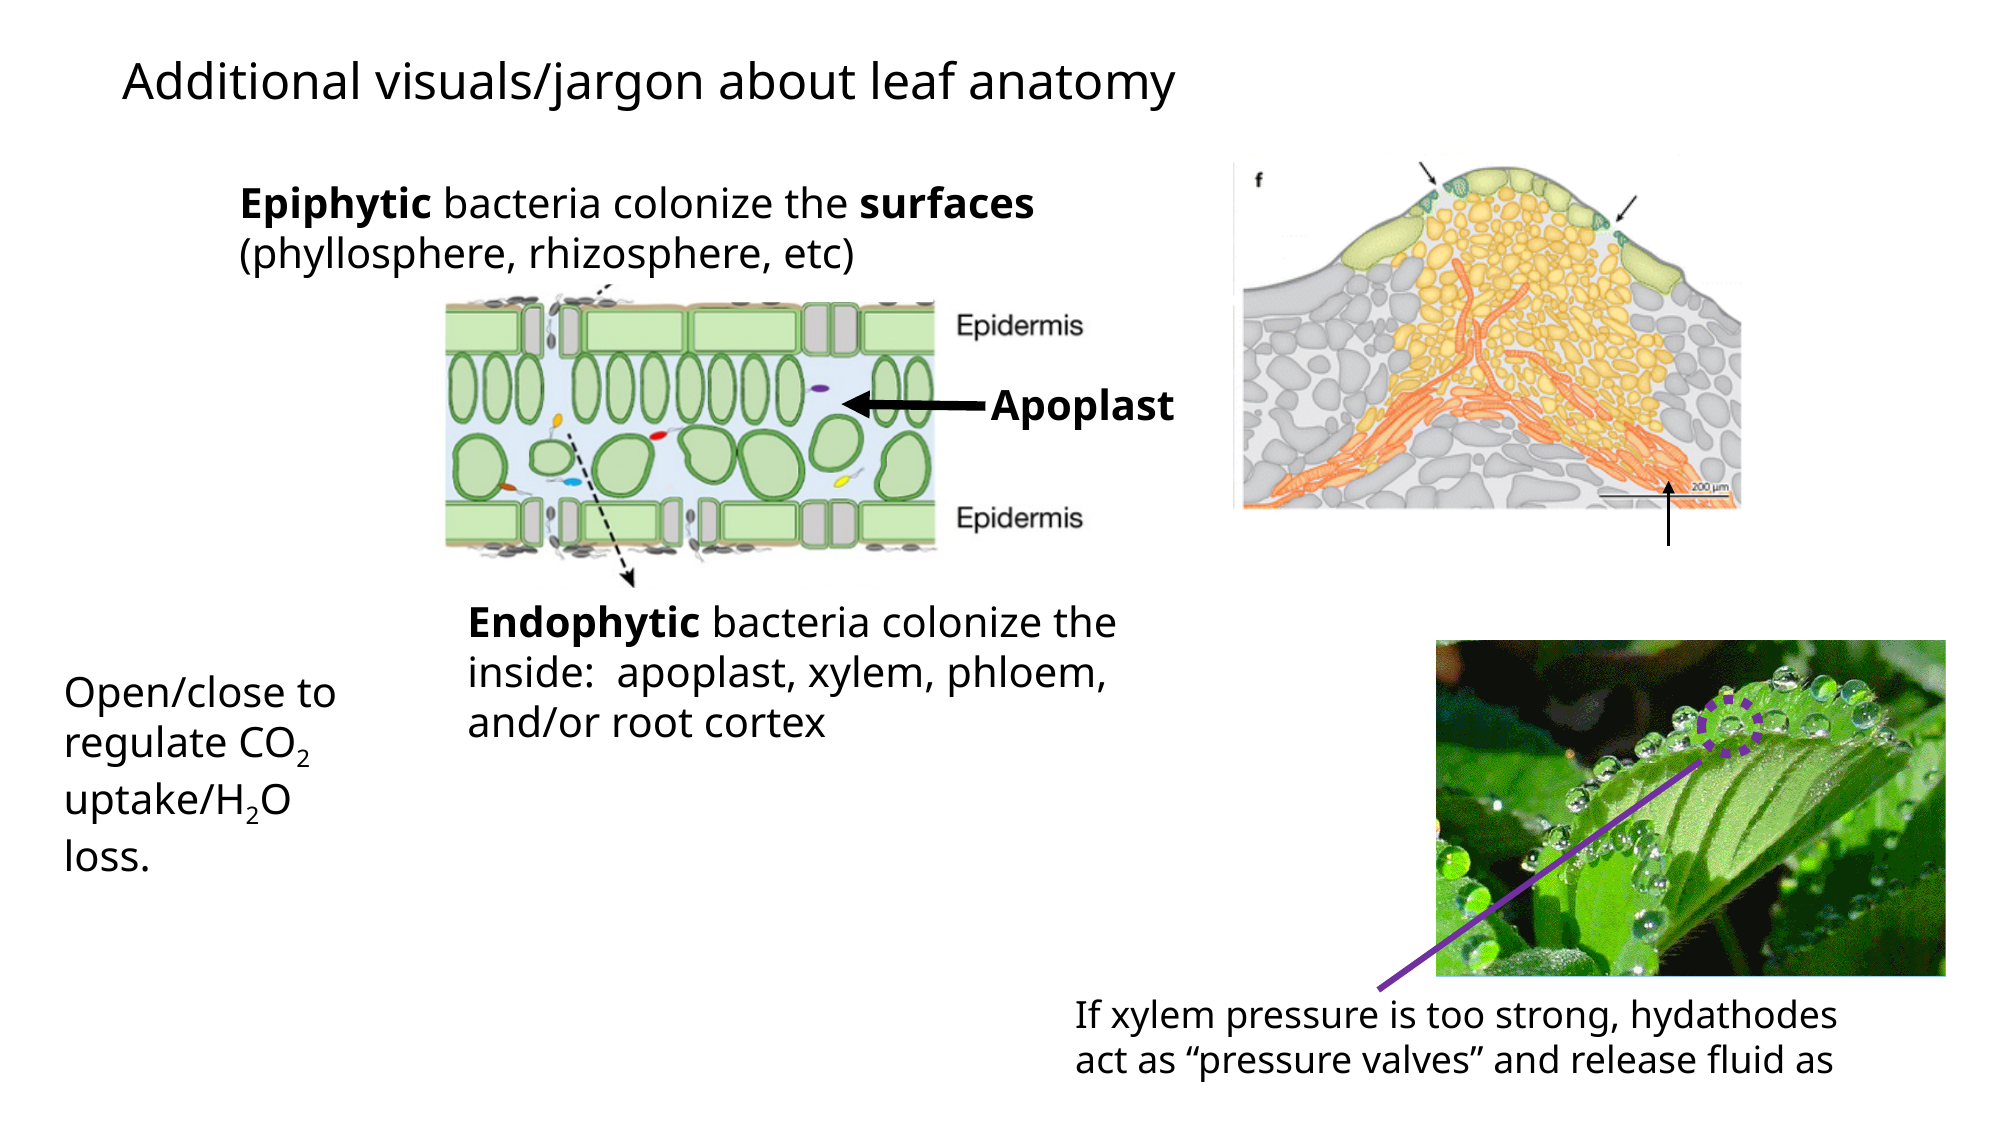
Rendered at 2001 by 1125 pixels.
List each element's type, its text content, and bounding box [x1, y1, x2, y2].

picture [1233, 153, 1743, 516]
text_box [231, 169, 1192, 755]
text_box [1378, 760, 1702, 990]
text_box If xylem pressure is too strong, hydathodes act as “pressure valves” and release fluid as [1060, 983, 1862, 1089]
picture [1436, 640, 1946, 977]
text_box Additional visuals/jargon about leaf anatomy [108, 42, 1192, 118]
text_box Open/close to regulate CO2 uptake/H2O loss. [48, 658, 370, 887]
